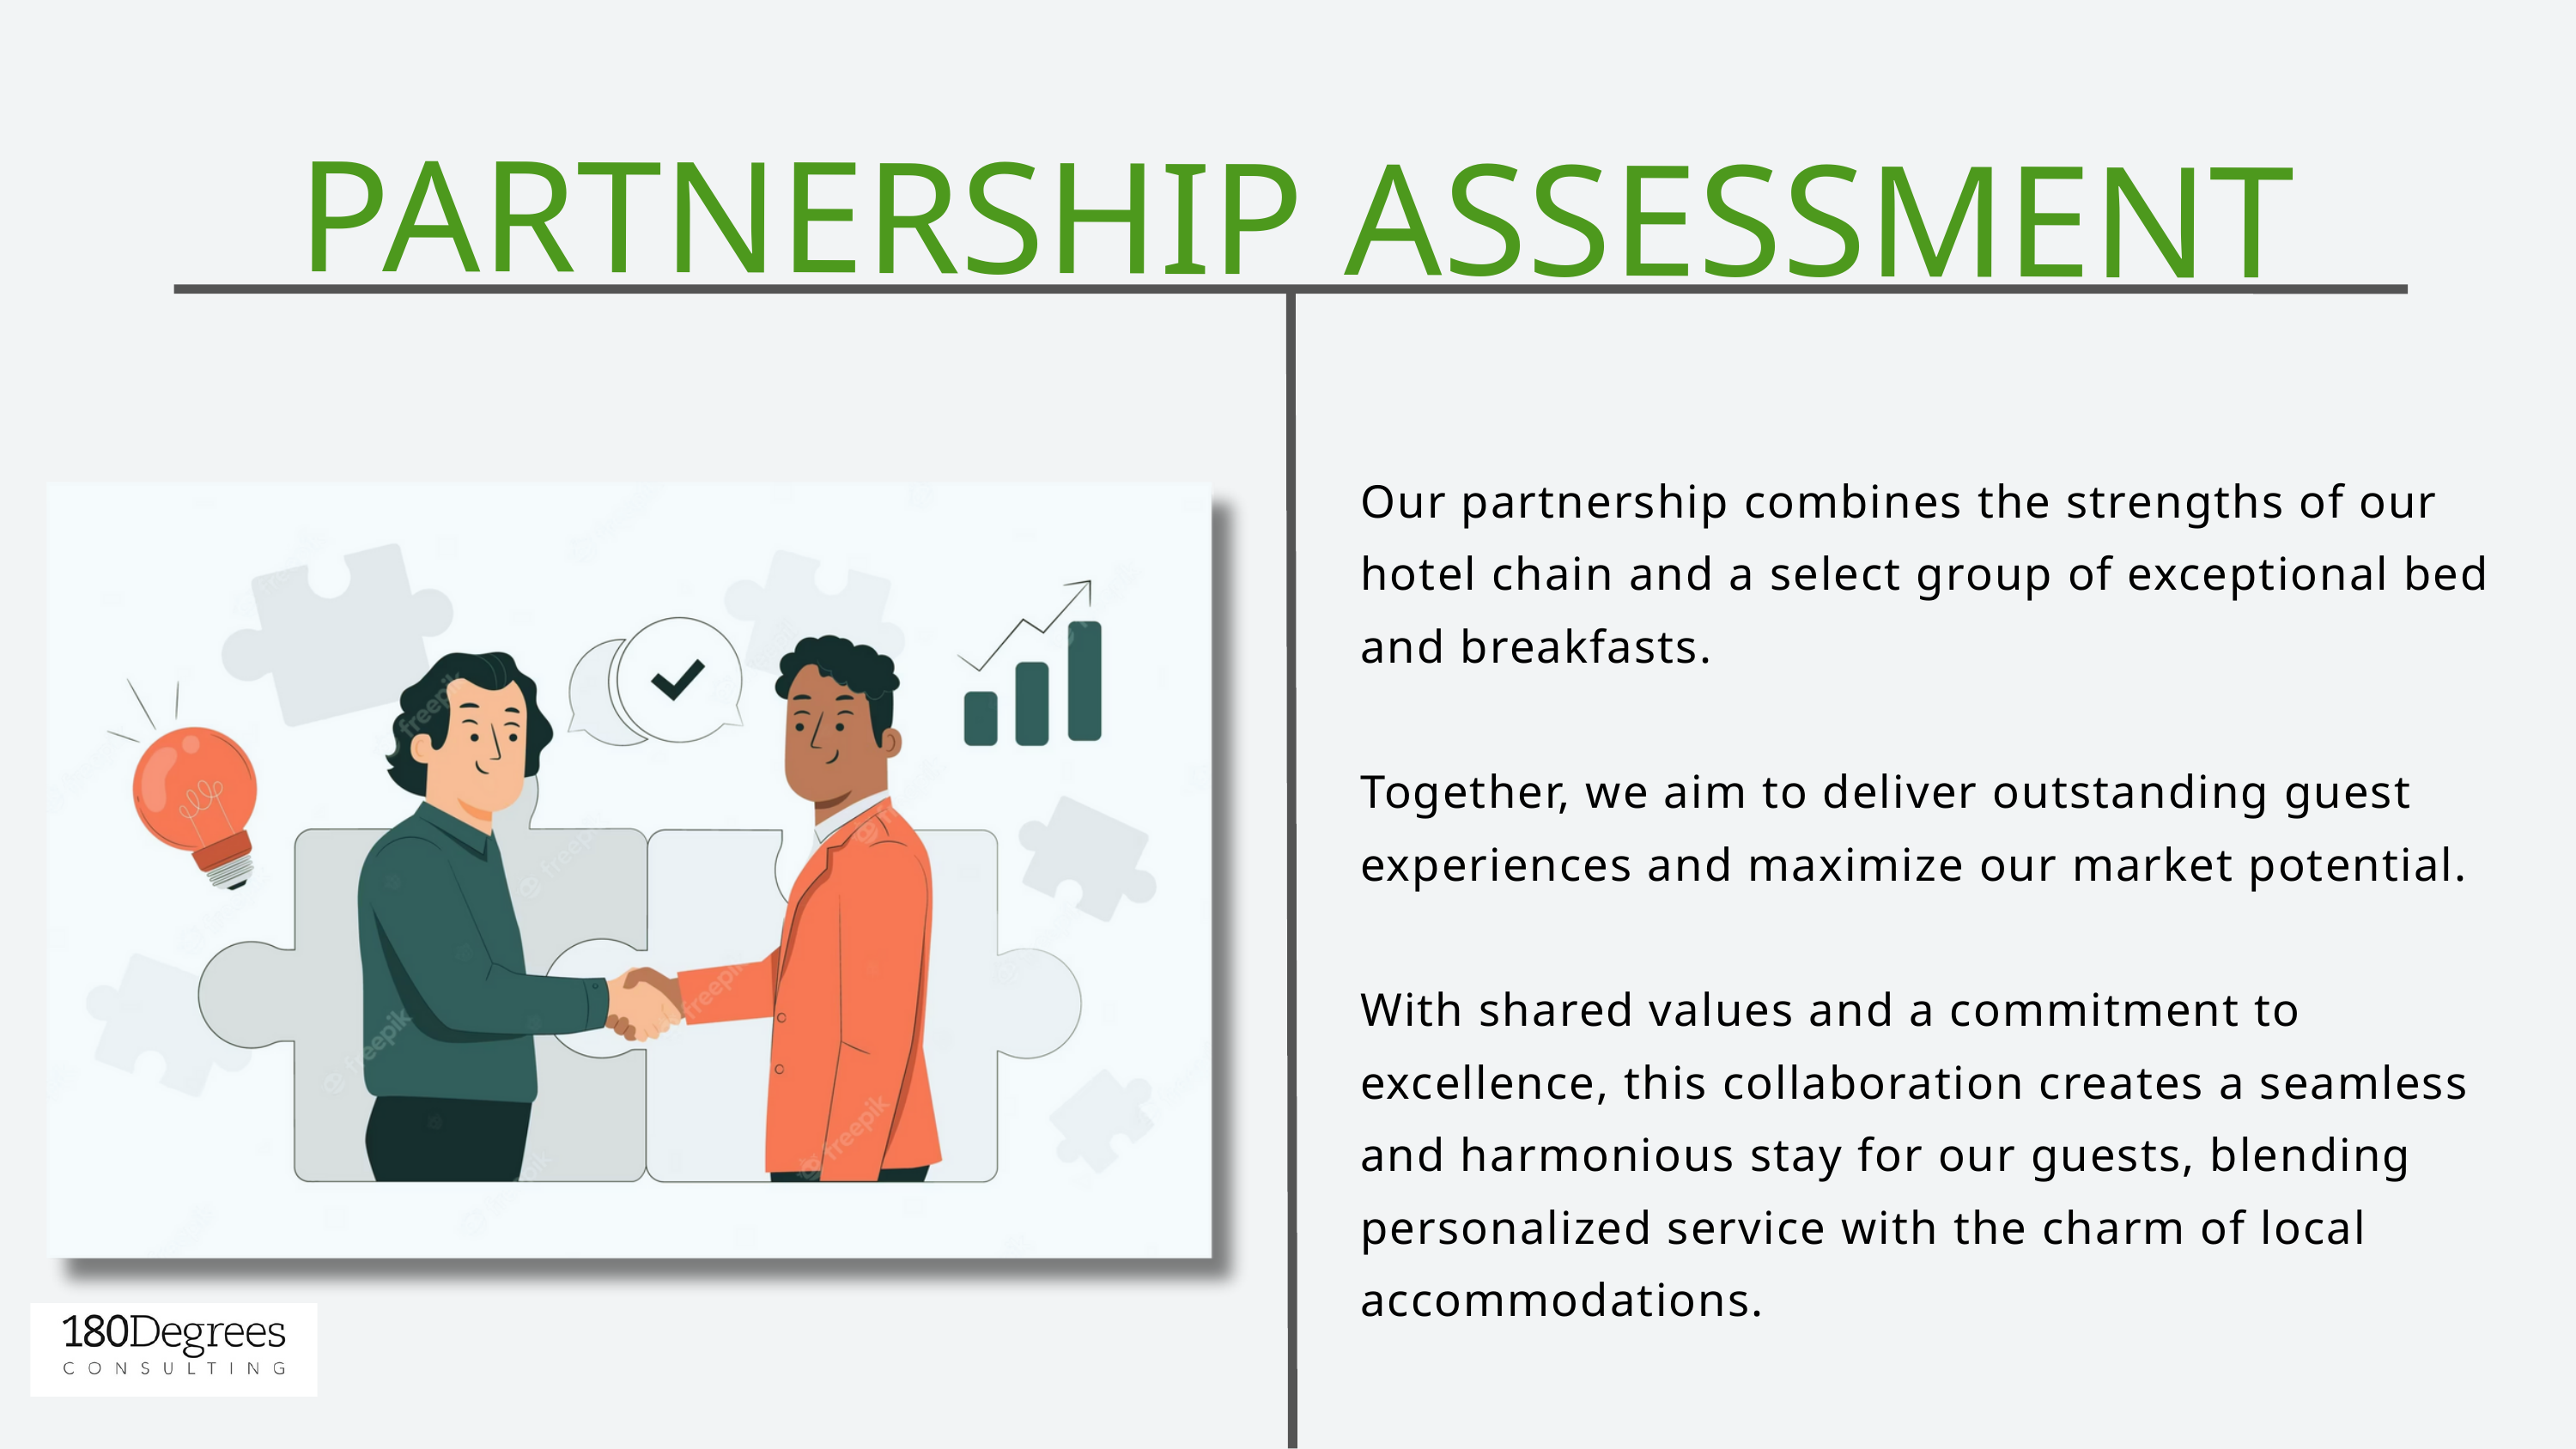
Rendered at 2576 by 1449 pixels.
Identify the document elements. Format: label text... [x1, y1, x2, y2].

text_box [30, 479, 1268, 1304]
text_box [30, 1304, 318, 1397]
text_box PARTNERSHIP ASSESSMENT [100, 85, 2533, 314]
text_box Our partnership combines the strengths of our hotel chain and a select group of exceptional bed and breakfasts. Together, we aim to deliver outstanding guest experiences and maximize our market potential. With shared values and a commitment to excellence, this collaboration creates a seamless and harmonious stay for our guests, blending personalized service with the charm of local accommodations. [1360, 453, 2533, 1326]
